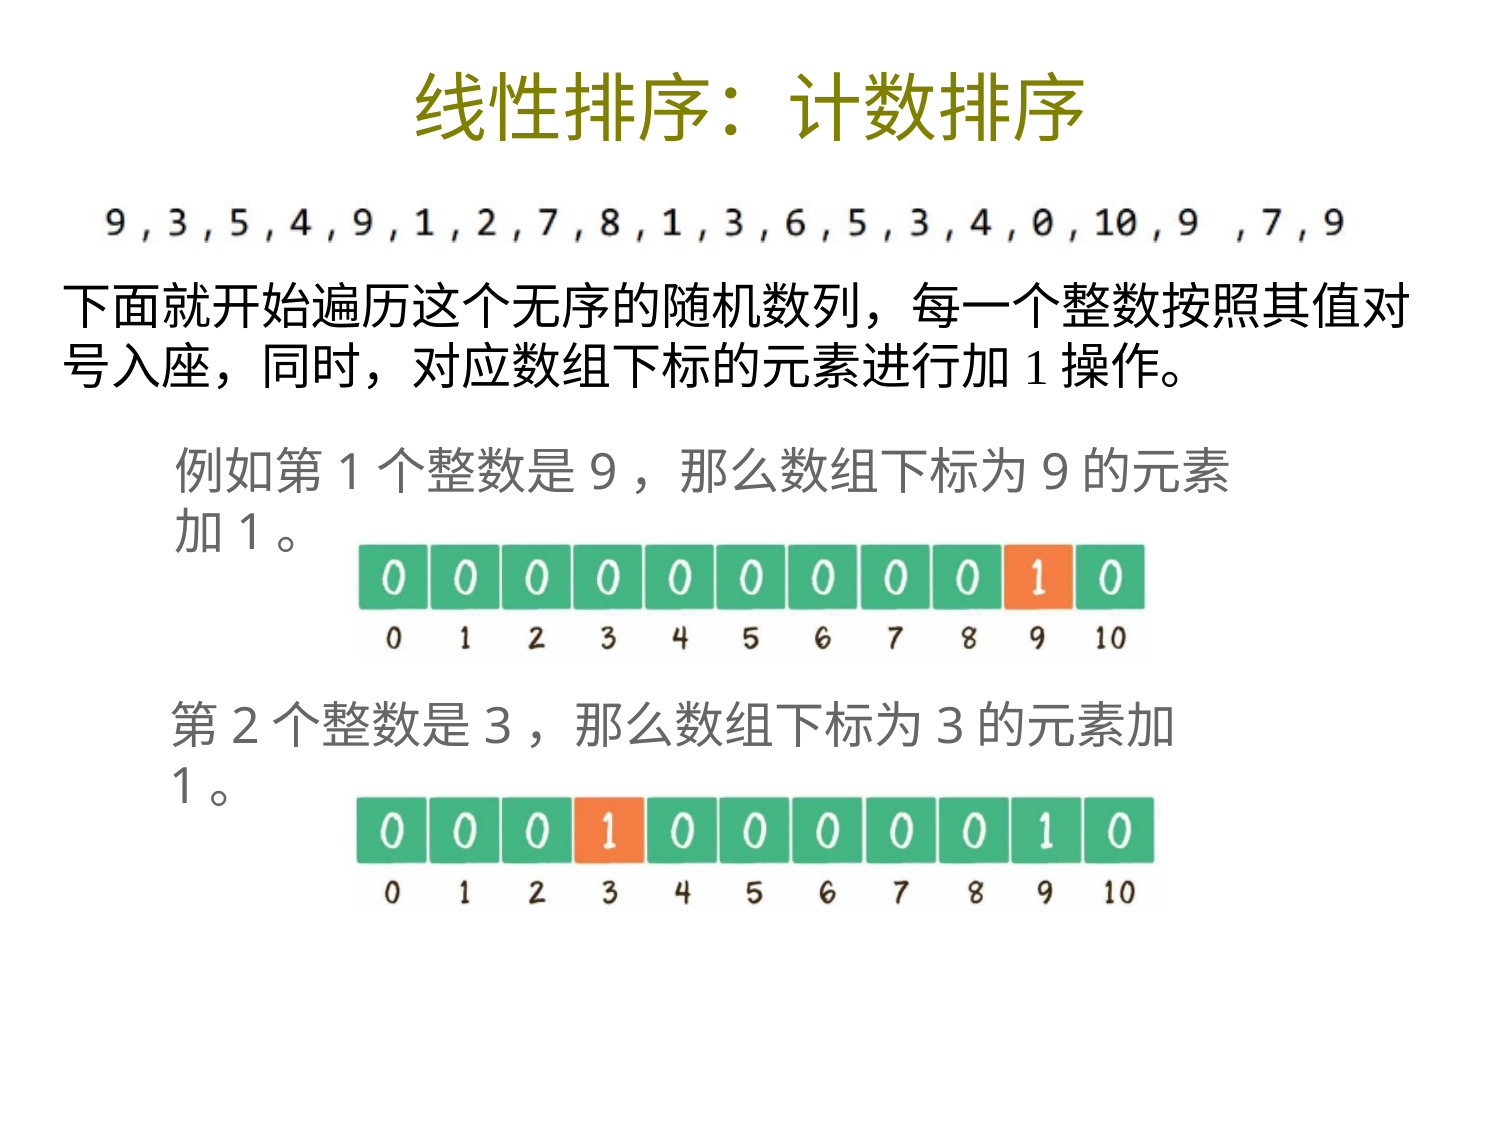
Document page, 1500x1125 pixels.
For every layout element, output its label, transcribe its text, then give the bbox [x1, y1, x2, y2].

text_box 例如第1个整数是9，那么数组下标为9的元素加1。 [159, 432, 1255, 568]
picture [348, 535, 1152, 659]
picture [88, 192, 1361, 243]
picture [348, 788, 1162, 912]
title 线性排序：计数排序 [112, 42, 1388, 168]
text_box 下面就开始遍历这个无序的随机数列，每一个整数按照其值对号入座，同时，对应数组下标的元素进行加1操作。 [47, 267, 1453, 402]
text_box 第2个整数是3，那么数组下标为3的元素加1。 [154, 686, 1294, 822]
